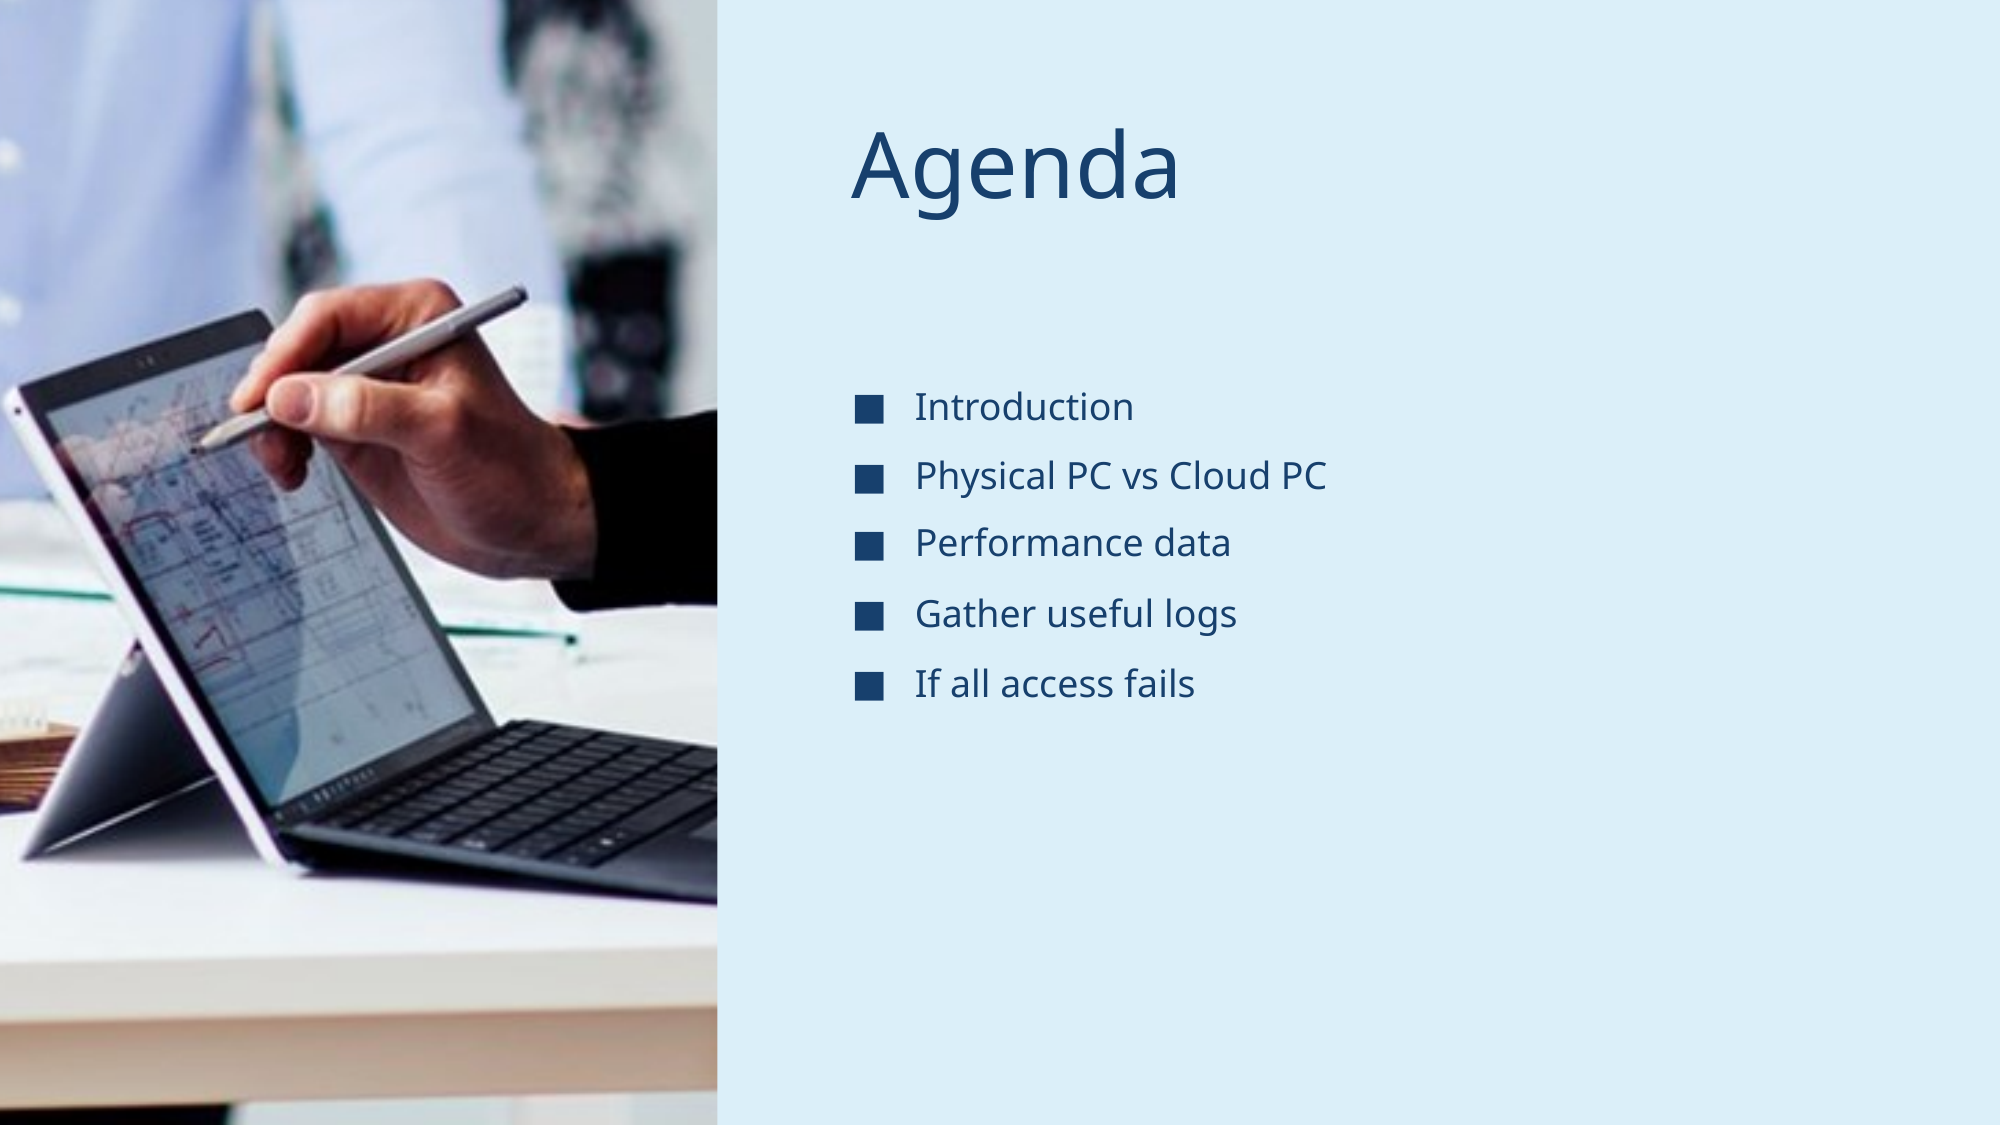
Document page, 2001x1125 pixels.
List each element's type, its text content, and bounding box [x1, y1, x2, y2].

list Introduction Physical PC vs Cloud PC Performance data Gather useful logs If all access fails [836, 375, 1850, 963]
picture [0, 0, 718, 1125]
title Agenda [836, 112, 1850, 357]
